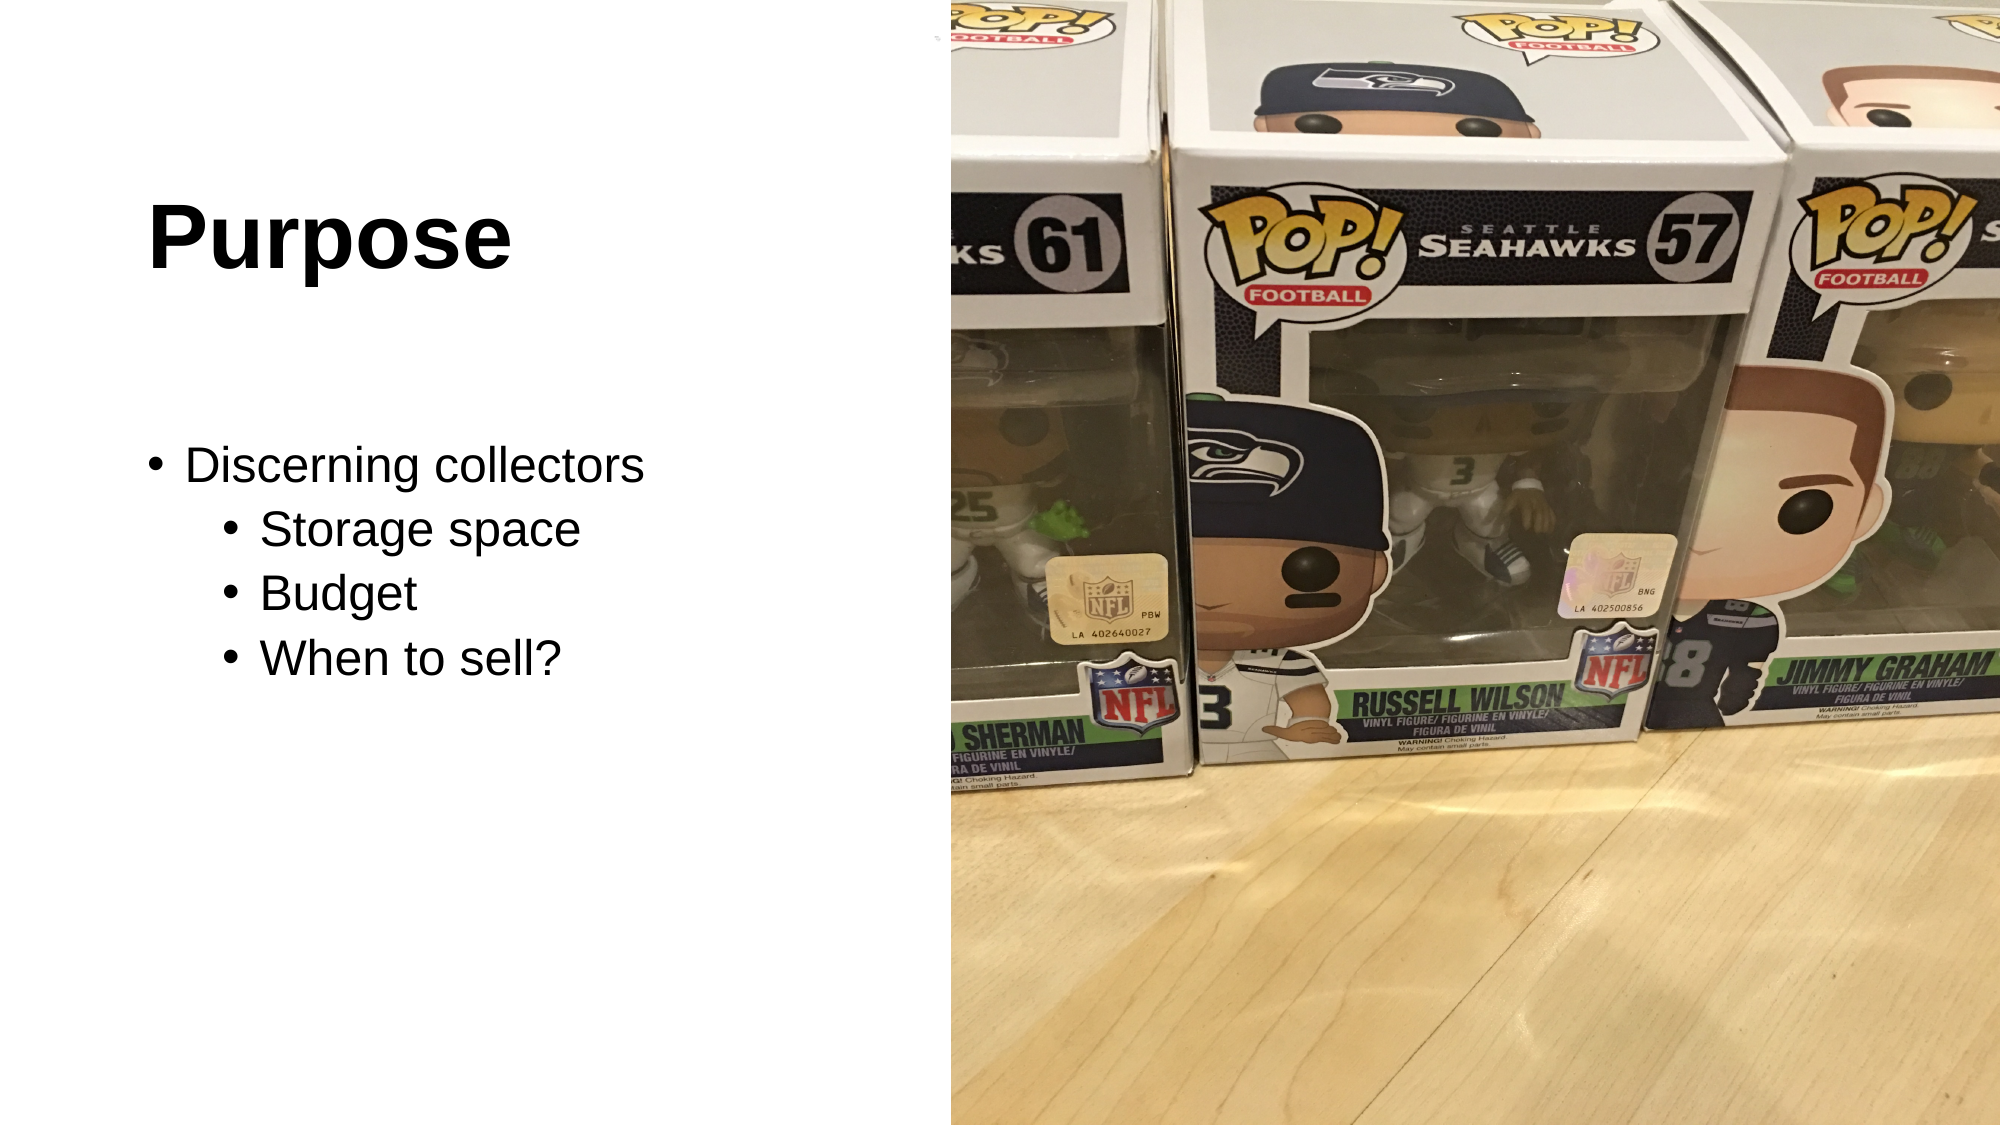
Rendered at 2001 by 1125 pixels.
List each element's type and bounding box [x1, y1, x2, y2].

list [950, 0, 2000, 1125]
picture [0, 0, 950, 1125]
